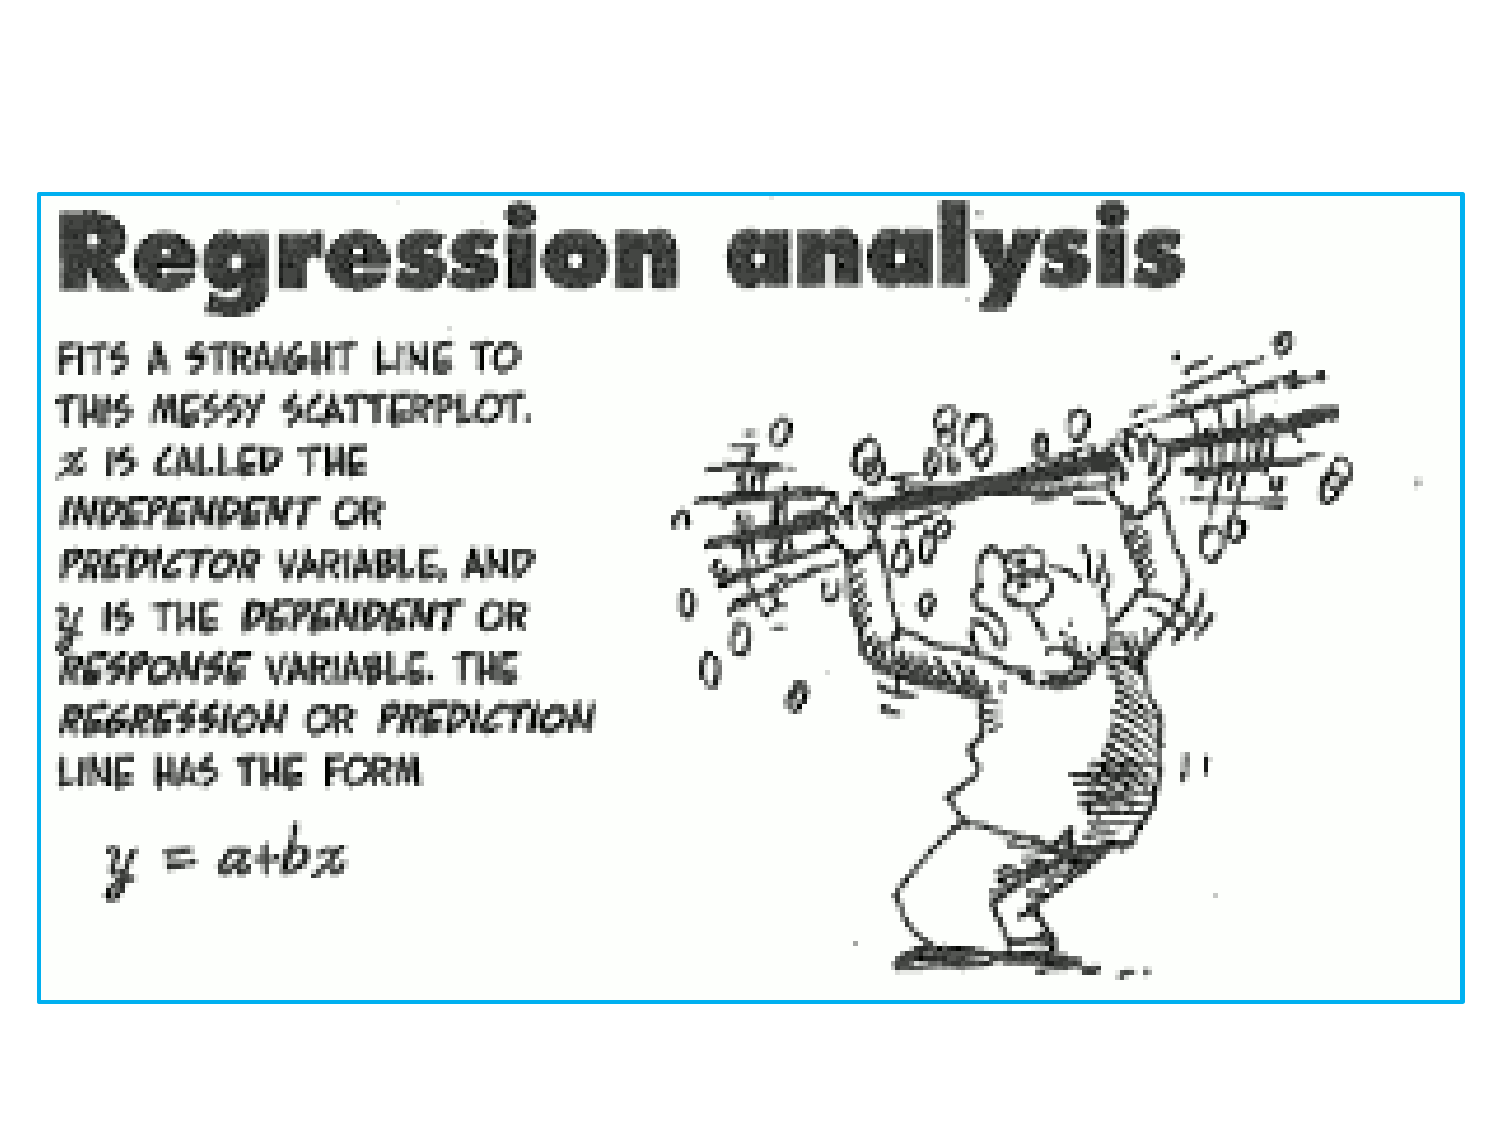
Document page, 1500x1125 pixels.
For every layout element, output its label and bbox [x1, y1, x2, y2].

list [40, 195, 1461, 1000]
